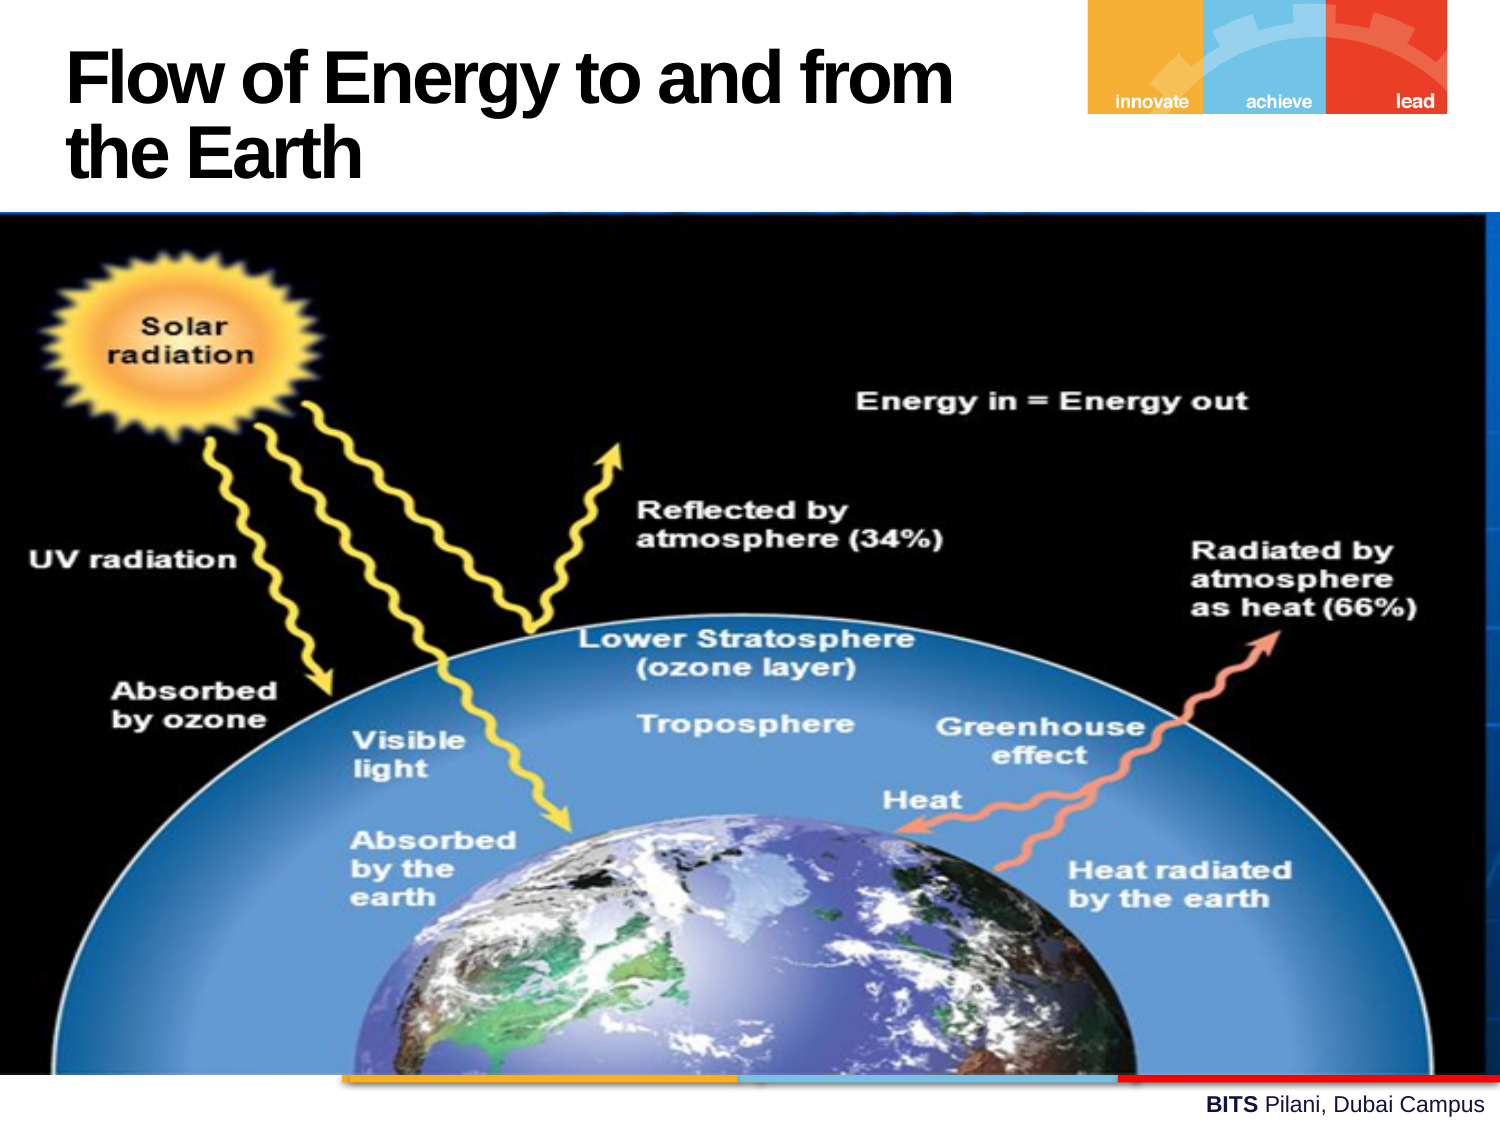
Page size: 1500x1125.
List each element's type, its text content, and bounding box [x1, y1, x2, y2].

picture [1087, 0, 1448, 114]
picture [0, 212, 1500, 1076]
list Flow of Energy to and from the Earth [50, 24, 1088, 209]
